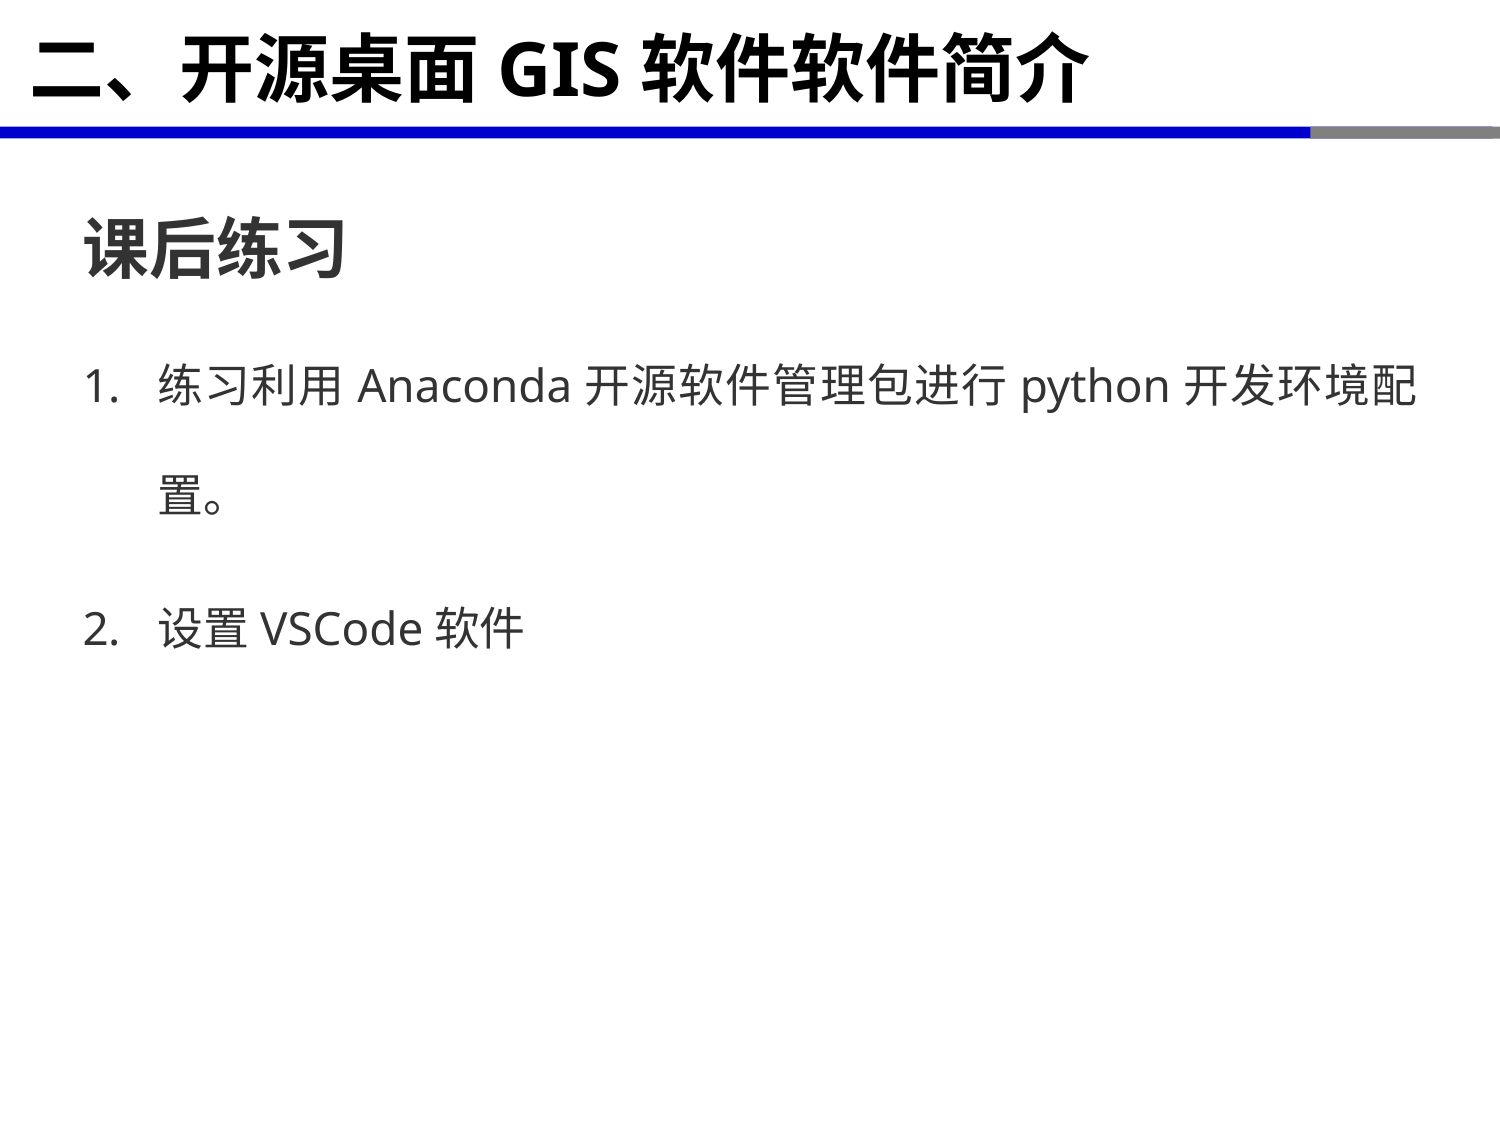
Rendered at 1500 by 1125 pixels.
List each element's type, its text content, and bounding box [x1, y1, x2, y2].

title 二、开源桌面GIS软件软件简介 [0, 1, 1479, 132]
text_box 练习利用Anaconda开源软件管理包进行python开发环境配置。 设置VSCode软件 [68, 294, 1432, 663]
text_box 课后练习 [68, 159, 1432, 294]
